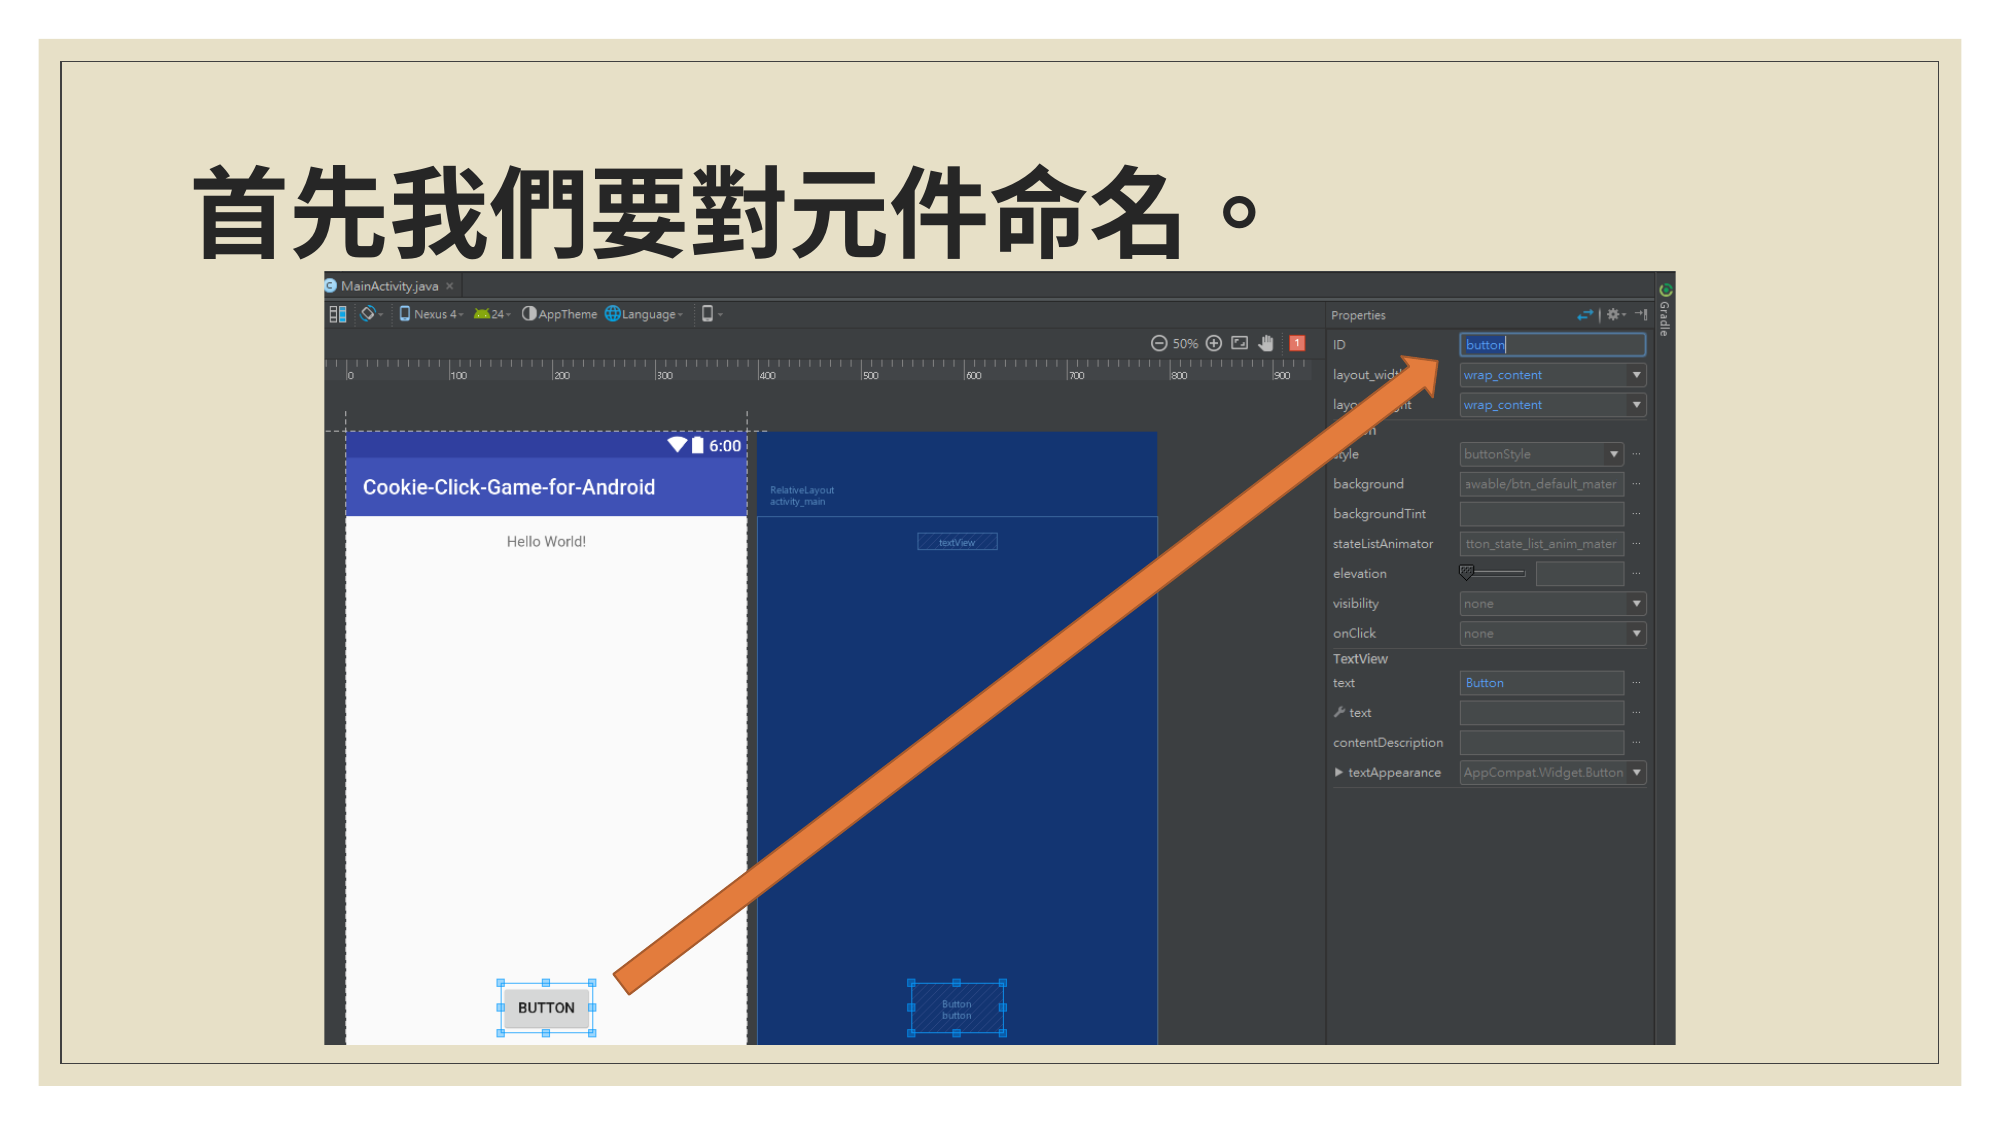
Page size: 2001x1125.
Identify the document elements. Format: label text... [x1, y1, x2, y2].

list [324, 271, 1676, 1045]
title 首先我們要對元件命名。 [174, 105, 1825, 331]
